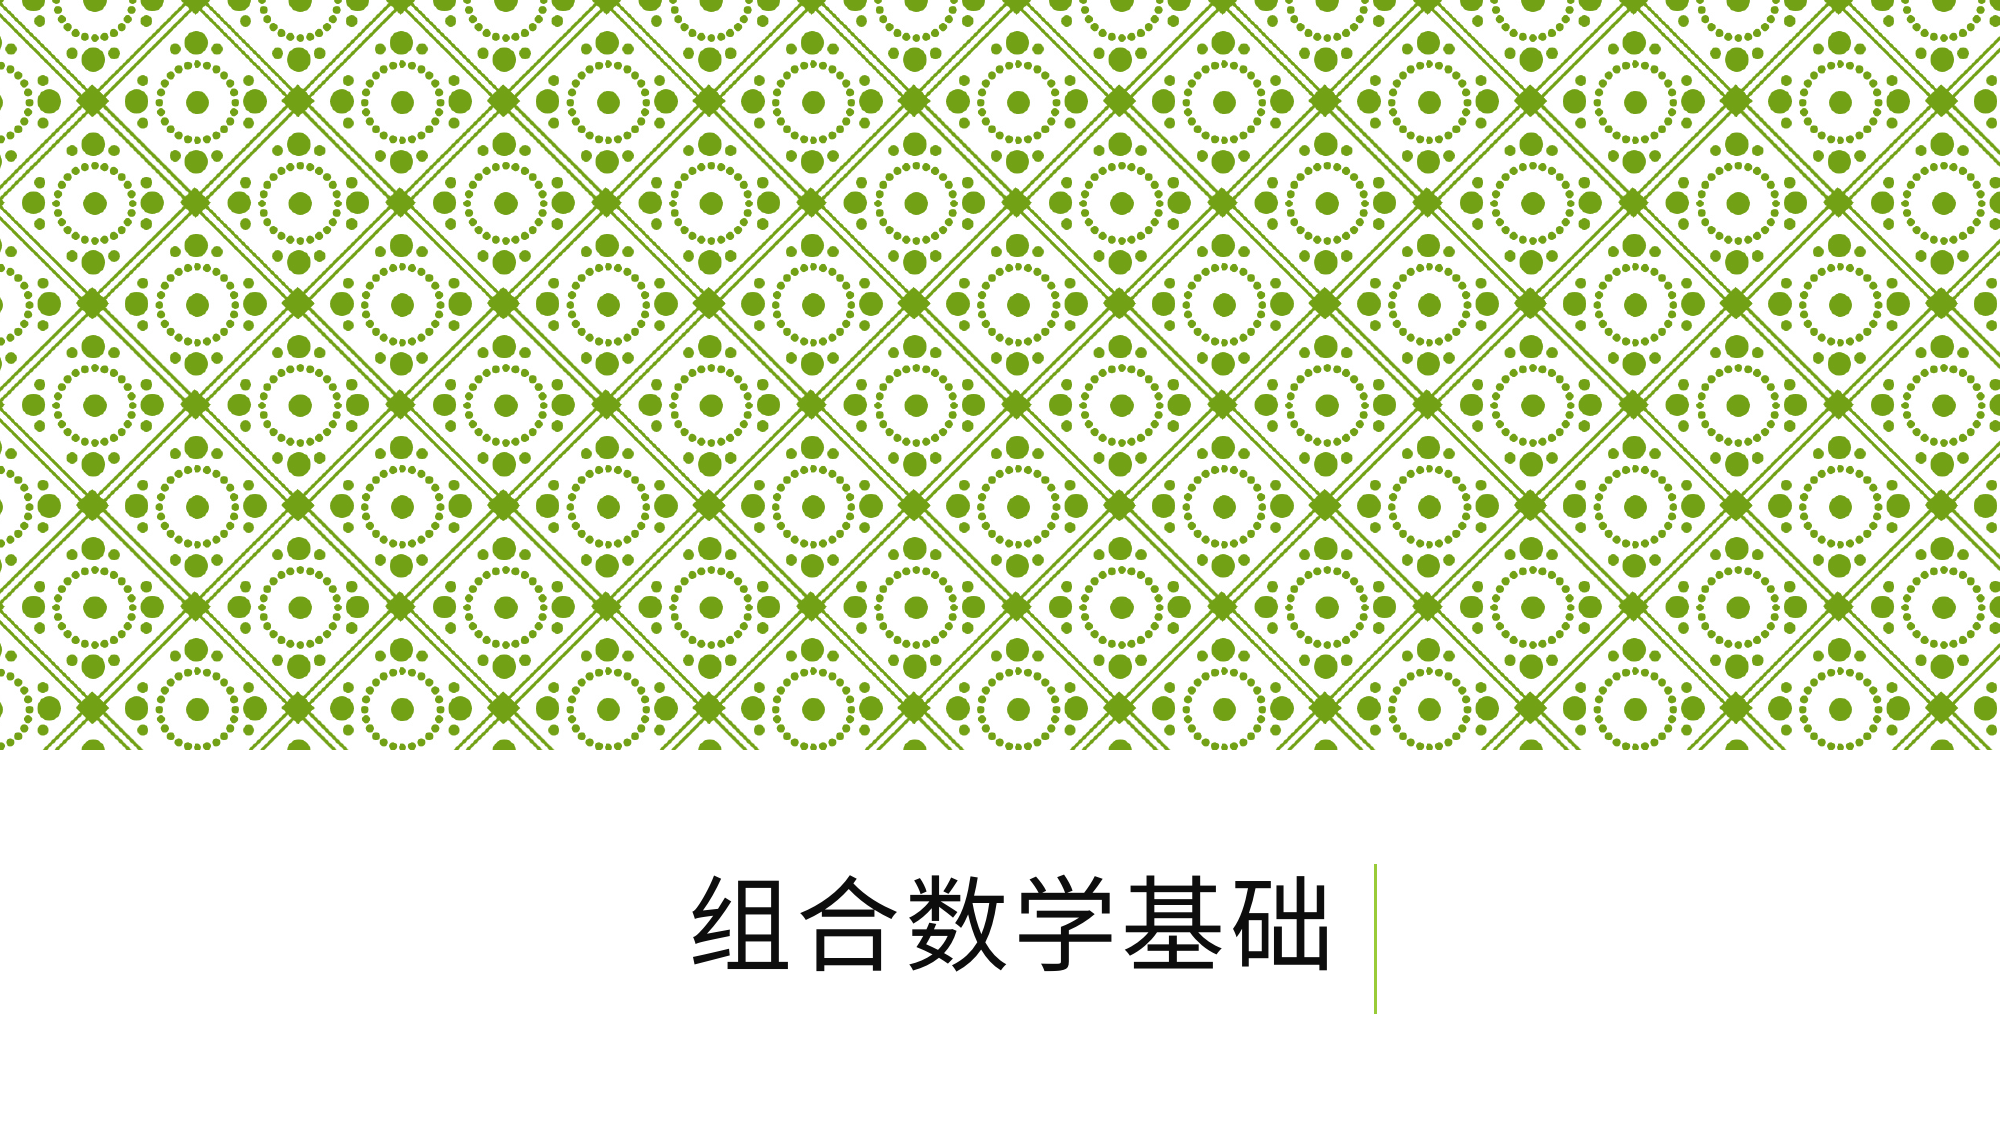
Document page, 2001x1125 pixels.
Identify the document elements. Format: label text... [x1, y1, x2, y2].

title 组合数学基础 [0, 813, 1350, 1054]
